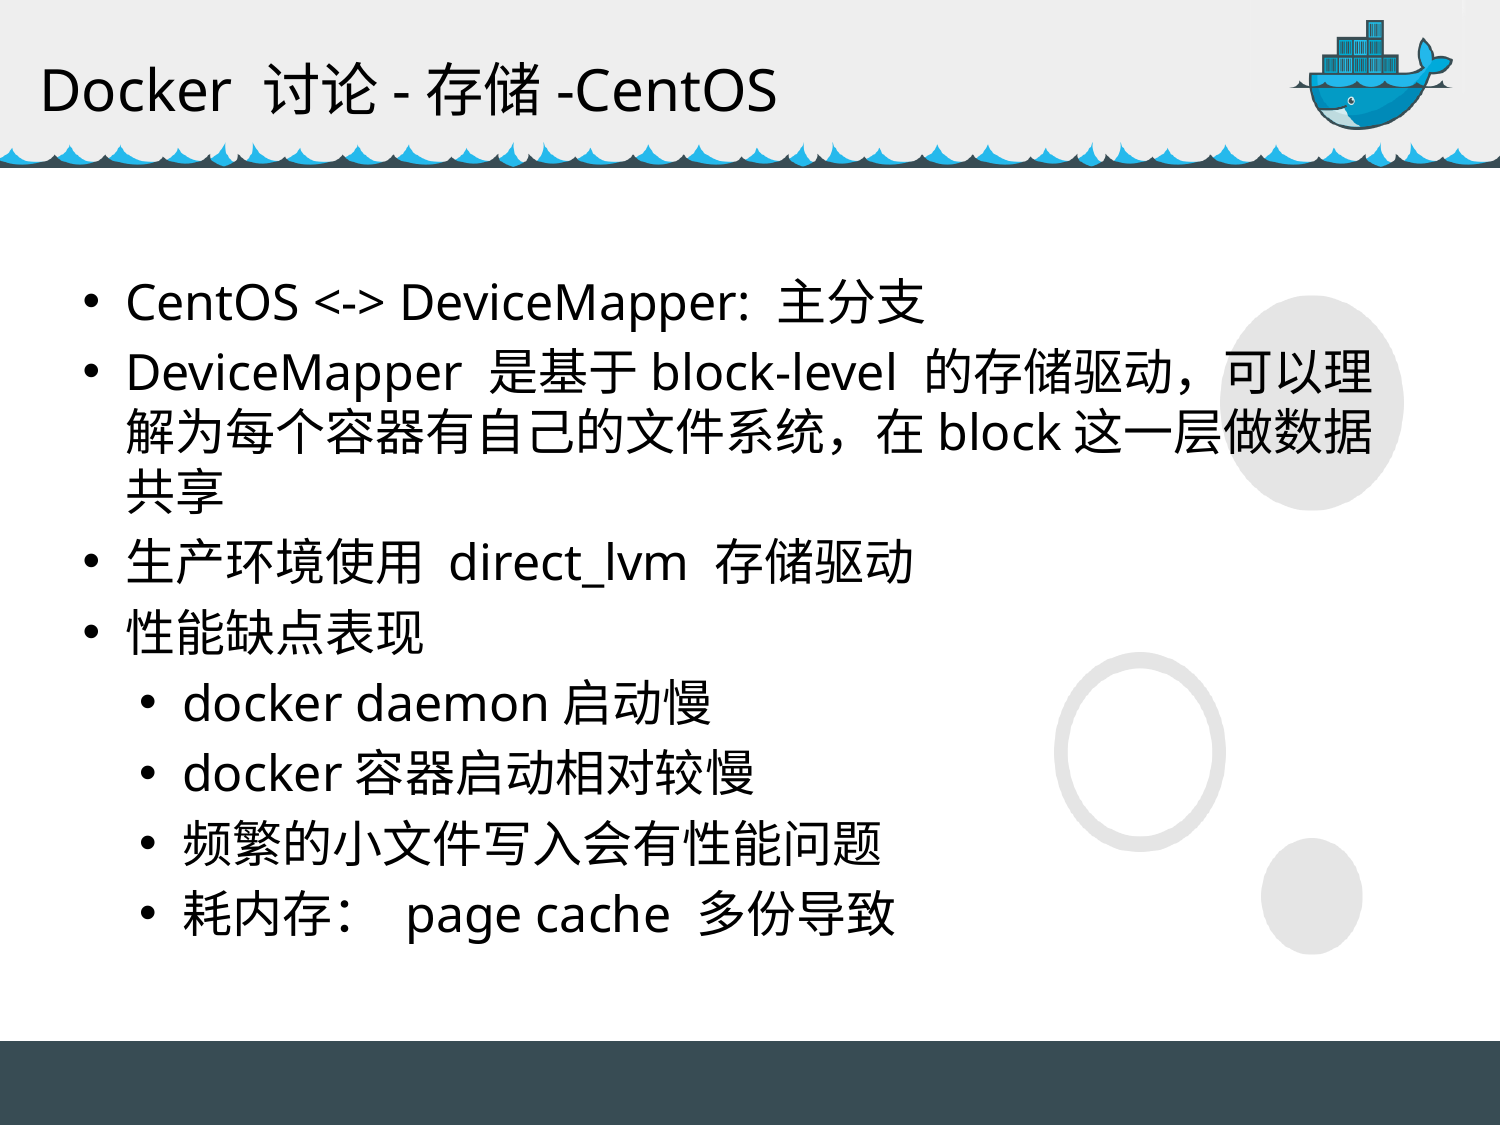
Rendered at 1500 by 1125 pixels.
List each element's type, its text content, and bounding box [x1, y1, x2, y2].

list CentOS <-> DeviceMapper: 主分支 DeviceMapper 是基于block-level 的存储驱动，可以理解为每个容器有自己的文件系统，在block这一层做数据共享 生产环境使用 direct_lvm 存储驱动 性能缺点表现 docker daemon启动慢 docker容器启动相对较慢 频繁的小文件写入会有性能问题 耗内存： page cache 多份导致 [74, 261, 1426, 1006]
text_box Docker 讨论-存储-CentOS [31, 45, 1078, 130]
picture [0, 0, 1500, 1125]
